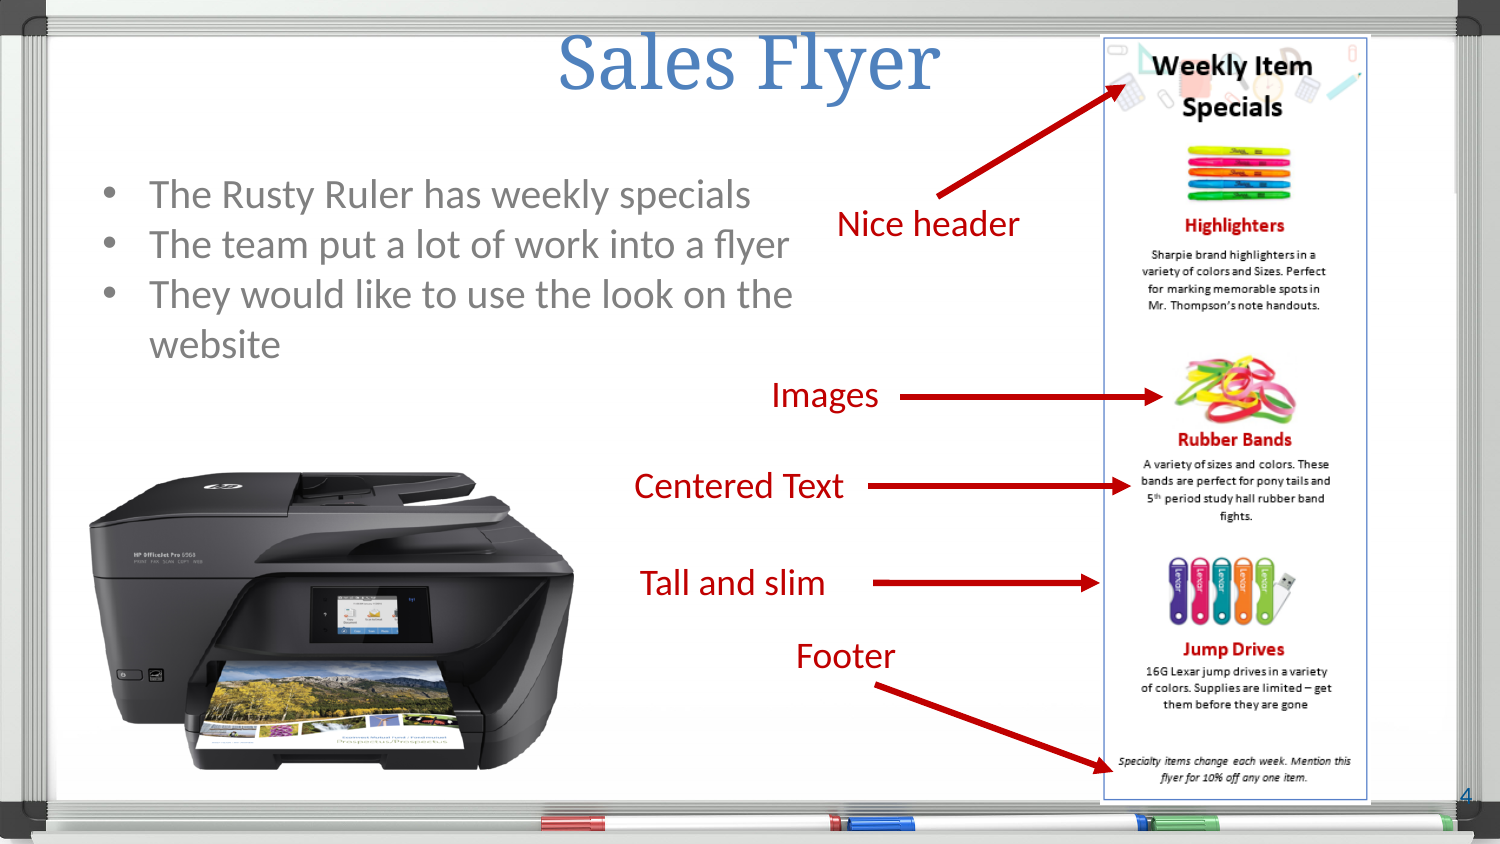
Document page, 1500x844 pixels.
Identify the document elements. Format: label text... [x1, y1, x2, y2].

text_box Tall and slim [624, 550, 875, 610]
text_box Nice header [822, 191, 1082, 252]
text_box The Rusty Ruler has weekly specials The team put a lot of work into a flyer They would like to use the look on the website [87, 159, 813, 375]
text_box Footer [781, 623, 969, 684]
picture [0, 0, 1500, 844]
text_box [937, 84, 1127, 198]
text_box Centered Text [619, 453, 870, 514]
title Sales Flyer [12, 9, 1488, 110]
text_box Images [756, 362, 944, 423]
slide_number 4 [1387, 771, 1488, 817]
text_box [874, 684, 1114, 773]
